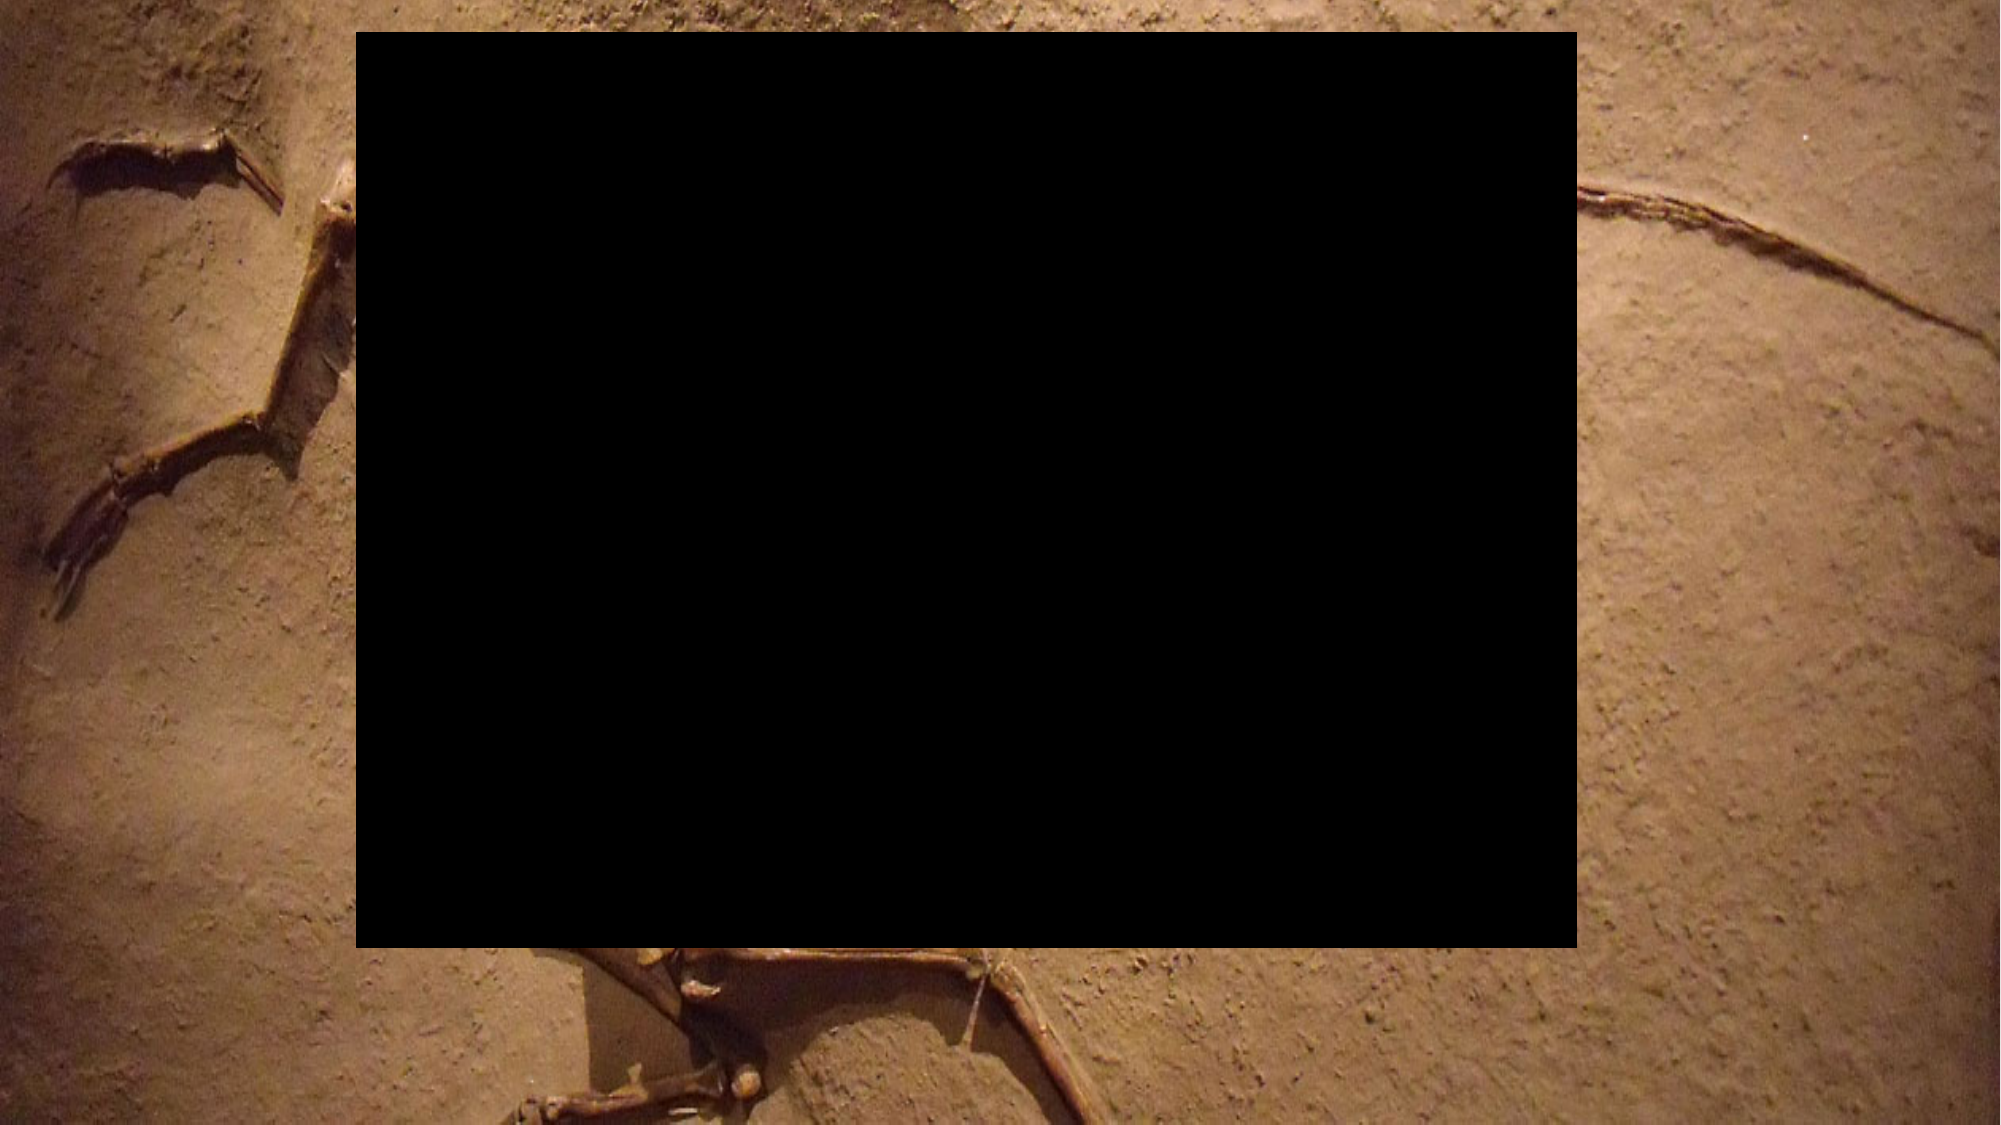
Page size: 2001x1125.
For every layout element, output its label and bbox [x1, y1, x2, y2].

picture [0, 0, 2001, 1125]
list [355, 31, 1578, 949]
